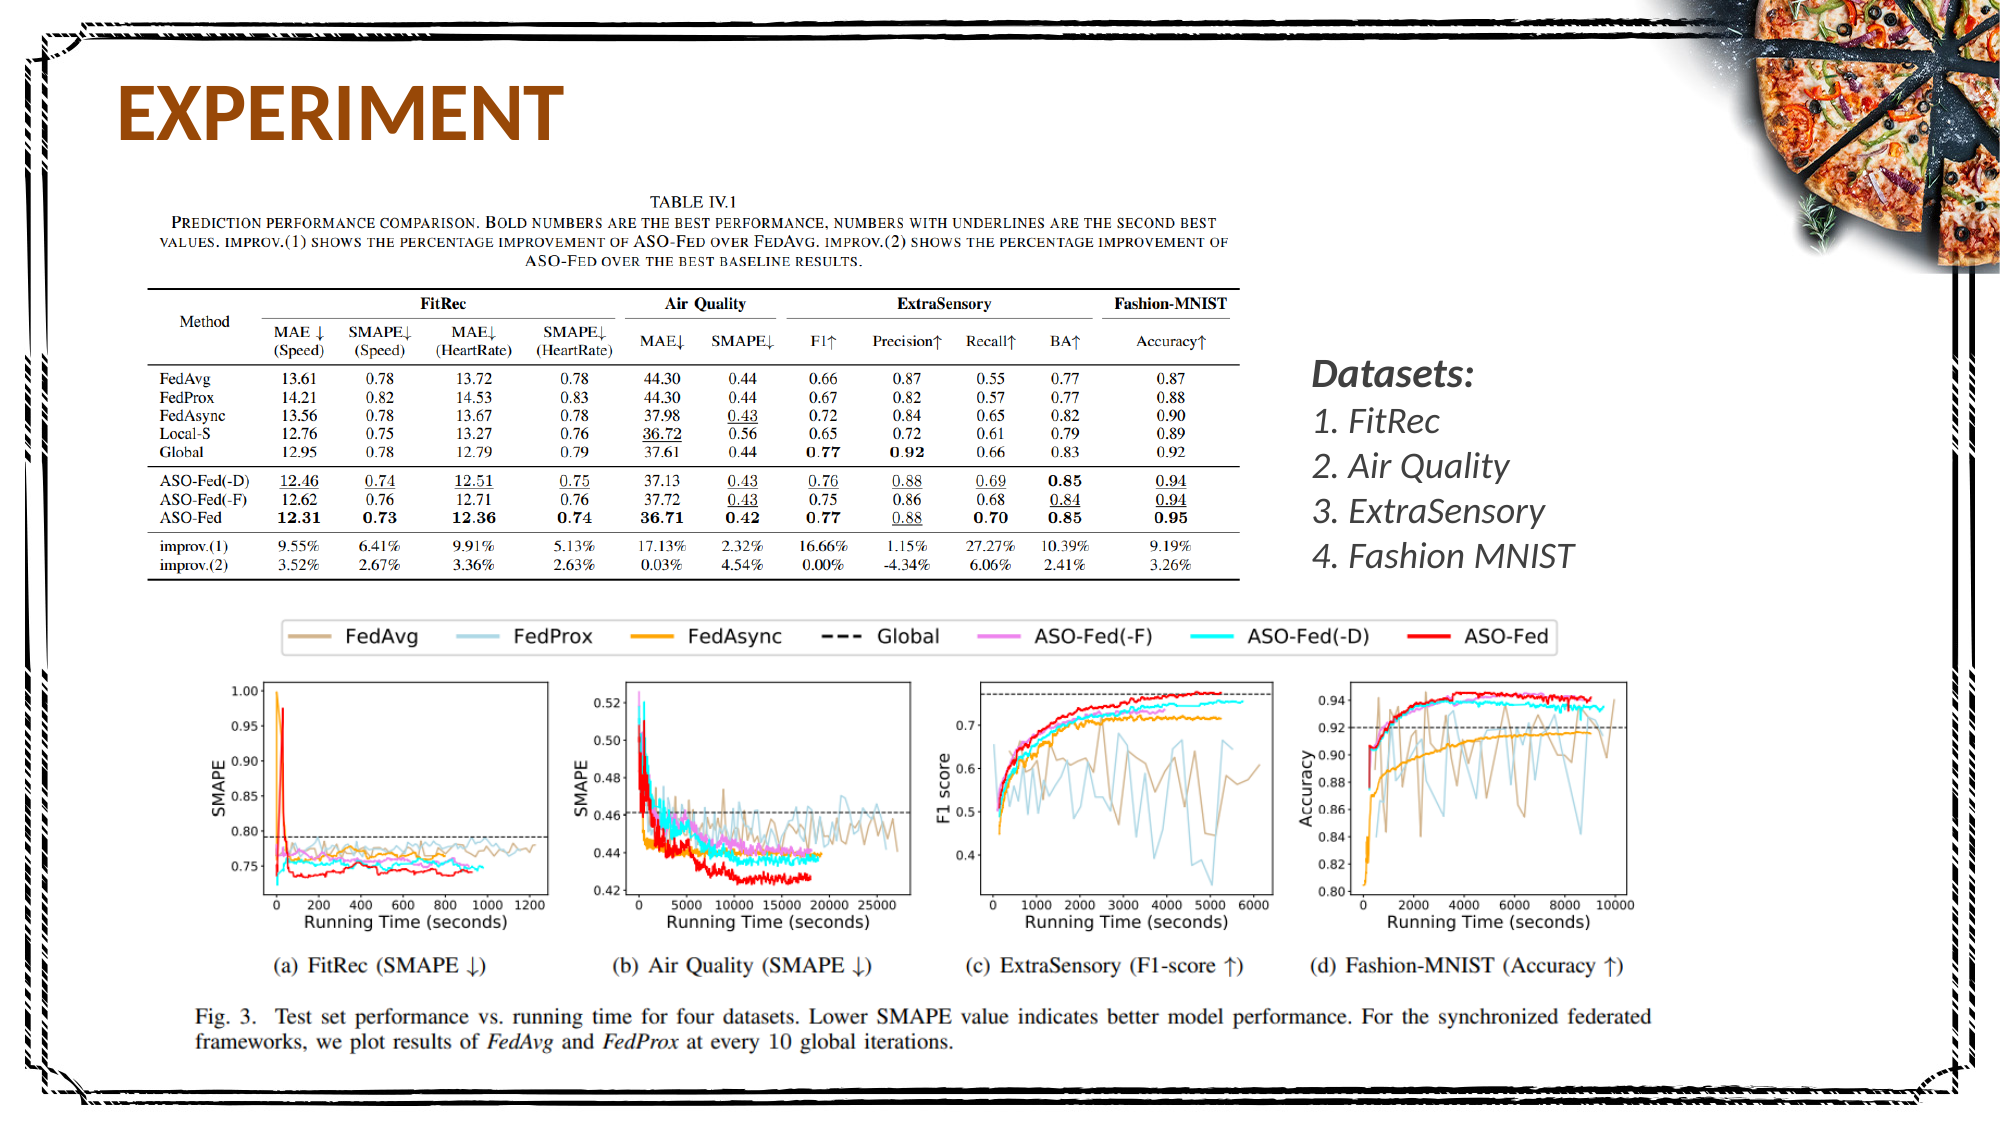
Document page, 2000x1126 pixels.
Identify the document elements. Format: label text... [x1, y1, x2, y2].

title EXPERIMENT [99, 41, 1900, 173]
text_box Datasets: 1. FitRec 2. Air Quality 3. ExtraSensory 4. Fashion MNIST [1296, 338, 1590, 584]
picture [0, 0, 2000, 1125]
